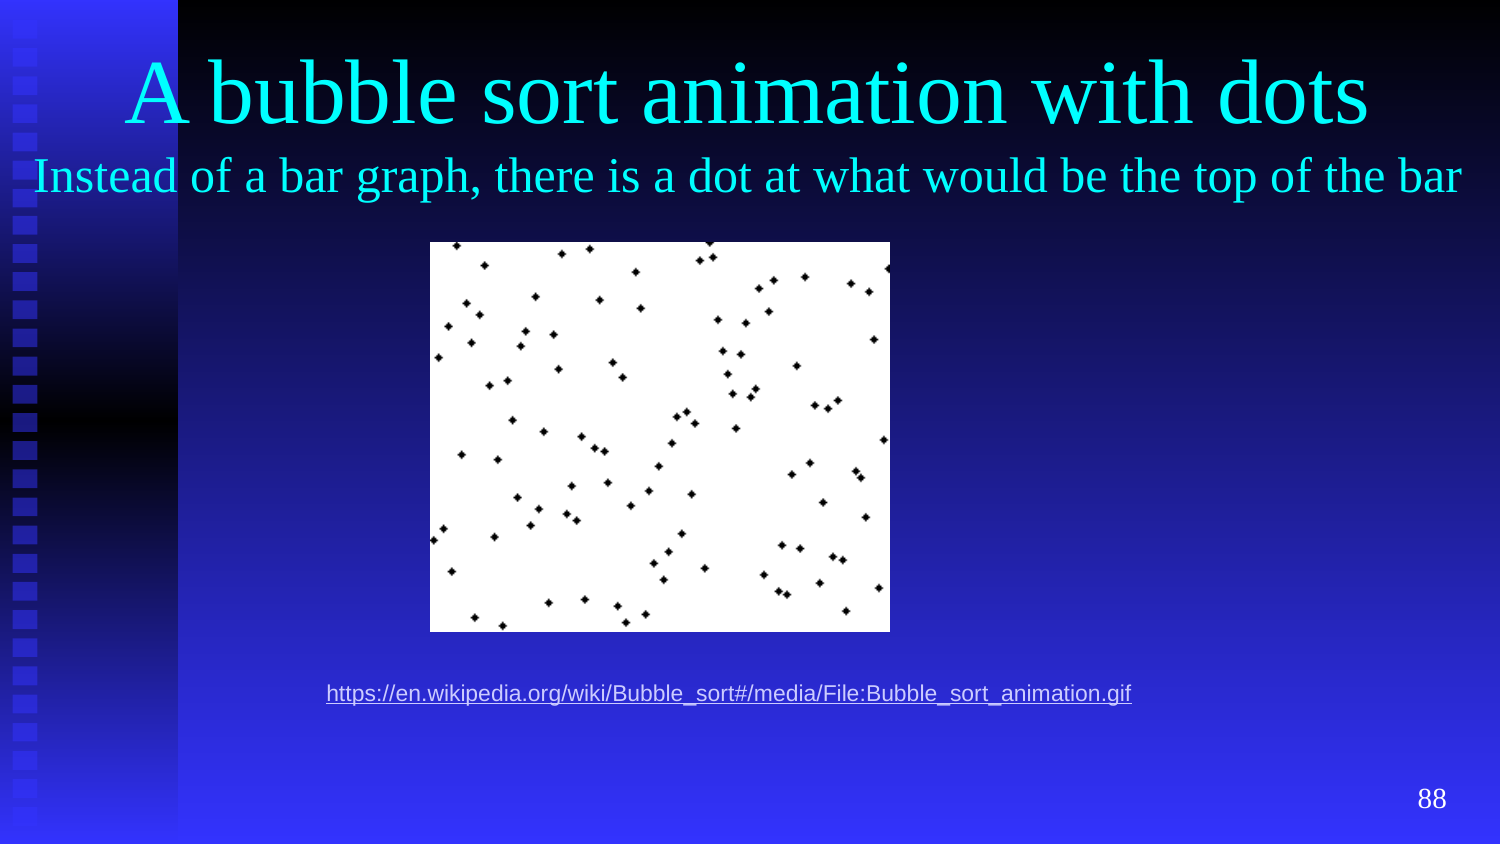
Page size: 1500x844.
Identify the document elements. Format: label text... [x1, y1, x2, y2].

text_box ‹#› [1149, 768, 1463, 826]
picture [430, 242, 891, 632]
text_box https://en.wikipedia.org/wiki/Bubble_sort#/media/File:Bubble_sort_animation.gif [311, 663, 1163, 703]
title A bubble sort animation with dots Instead of a bar graph, there is a dot at what would be the top of the bar [11, 24, 1485, 211]
